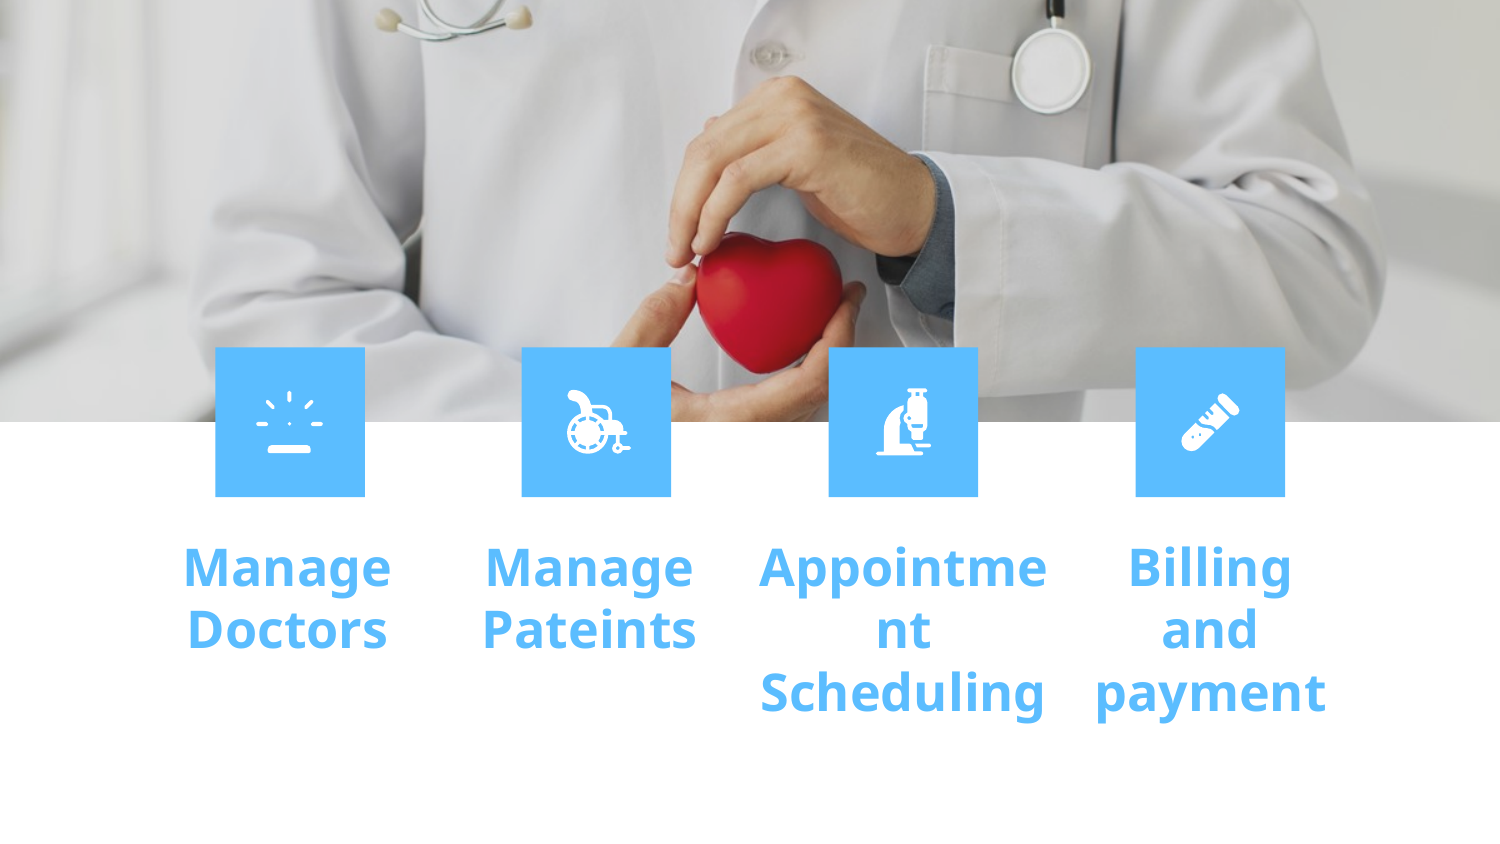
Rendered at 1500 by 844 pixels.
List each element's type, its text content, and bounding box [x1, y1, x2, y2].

picture [0, 0, 1500, 423]
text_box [828, 347, 979, 498]
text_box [521, 347, 672, 498]
title Manage Doctors [154, 534, 421, 604]
title Billing and payment [1077, 534, 1344, 604]
title Manage Pateints [456, 534, 723, 604]
title Appointment Scheduling [745, 534, 1063, 764]
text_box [215, 347, 366, 498]
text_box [1135, 347, 1286, 498]
